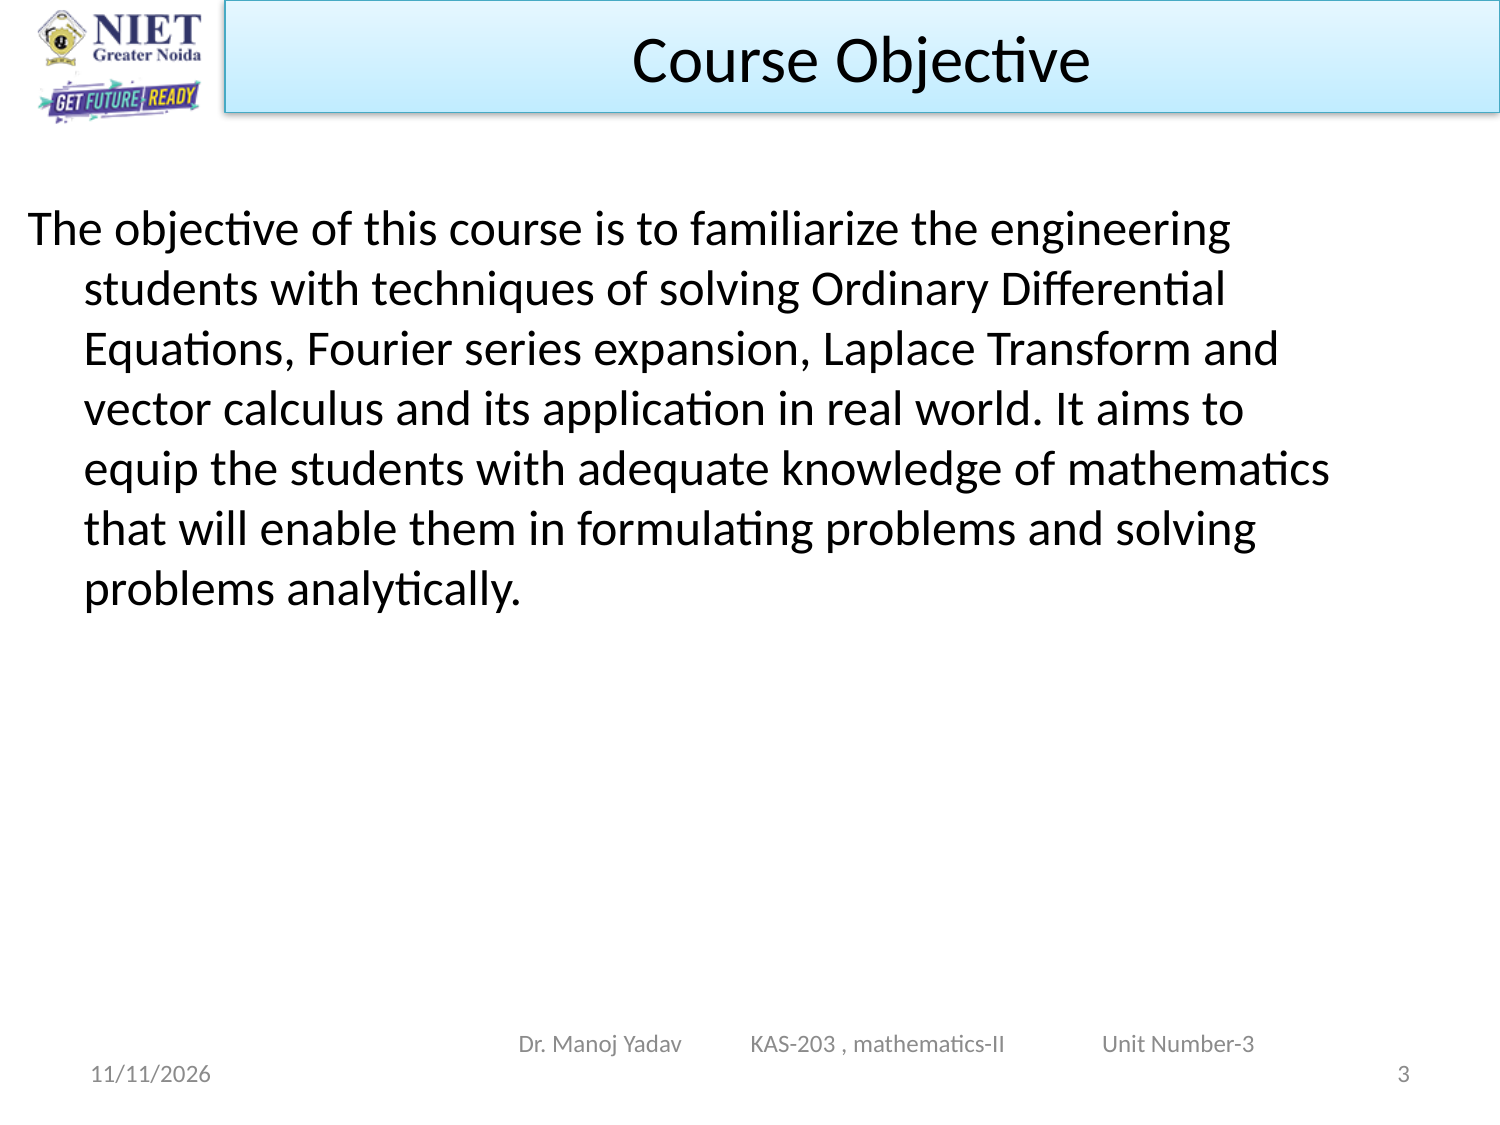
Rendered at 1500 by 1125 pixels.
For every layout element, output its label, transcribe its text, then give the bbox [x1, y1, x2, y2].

text_box Course Objective [238, 0, 1500, 113]
footer Dr. Manoj Yadav KAS-203 , mathematics-II Unit Number-3 [462, 999, 1313, 1085]
slide_number 05-Jun-21 [75, 1042, 425, 1103]
slide_number 3 [1074, 1042, 1425, 1103]
list The objective of this course is to familiarize the engineering students with techniques of solving Ordinary Differential Equations, Fourier series expansion, Laplace Transform and vector calculus and its application in real world. It aims to equip the students with adequate knowledge of mathematics that will enable them in formulating problems and solving problems analytically. [12, 187, 1363, 930]
picture [0, 0, 238, 135]
